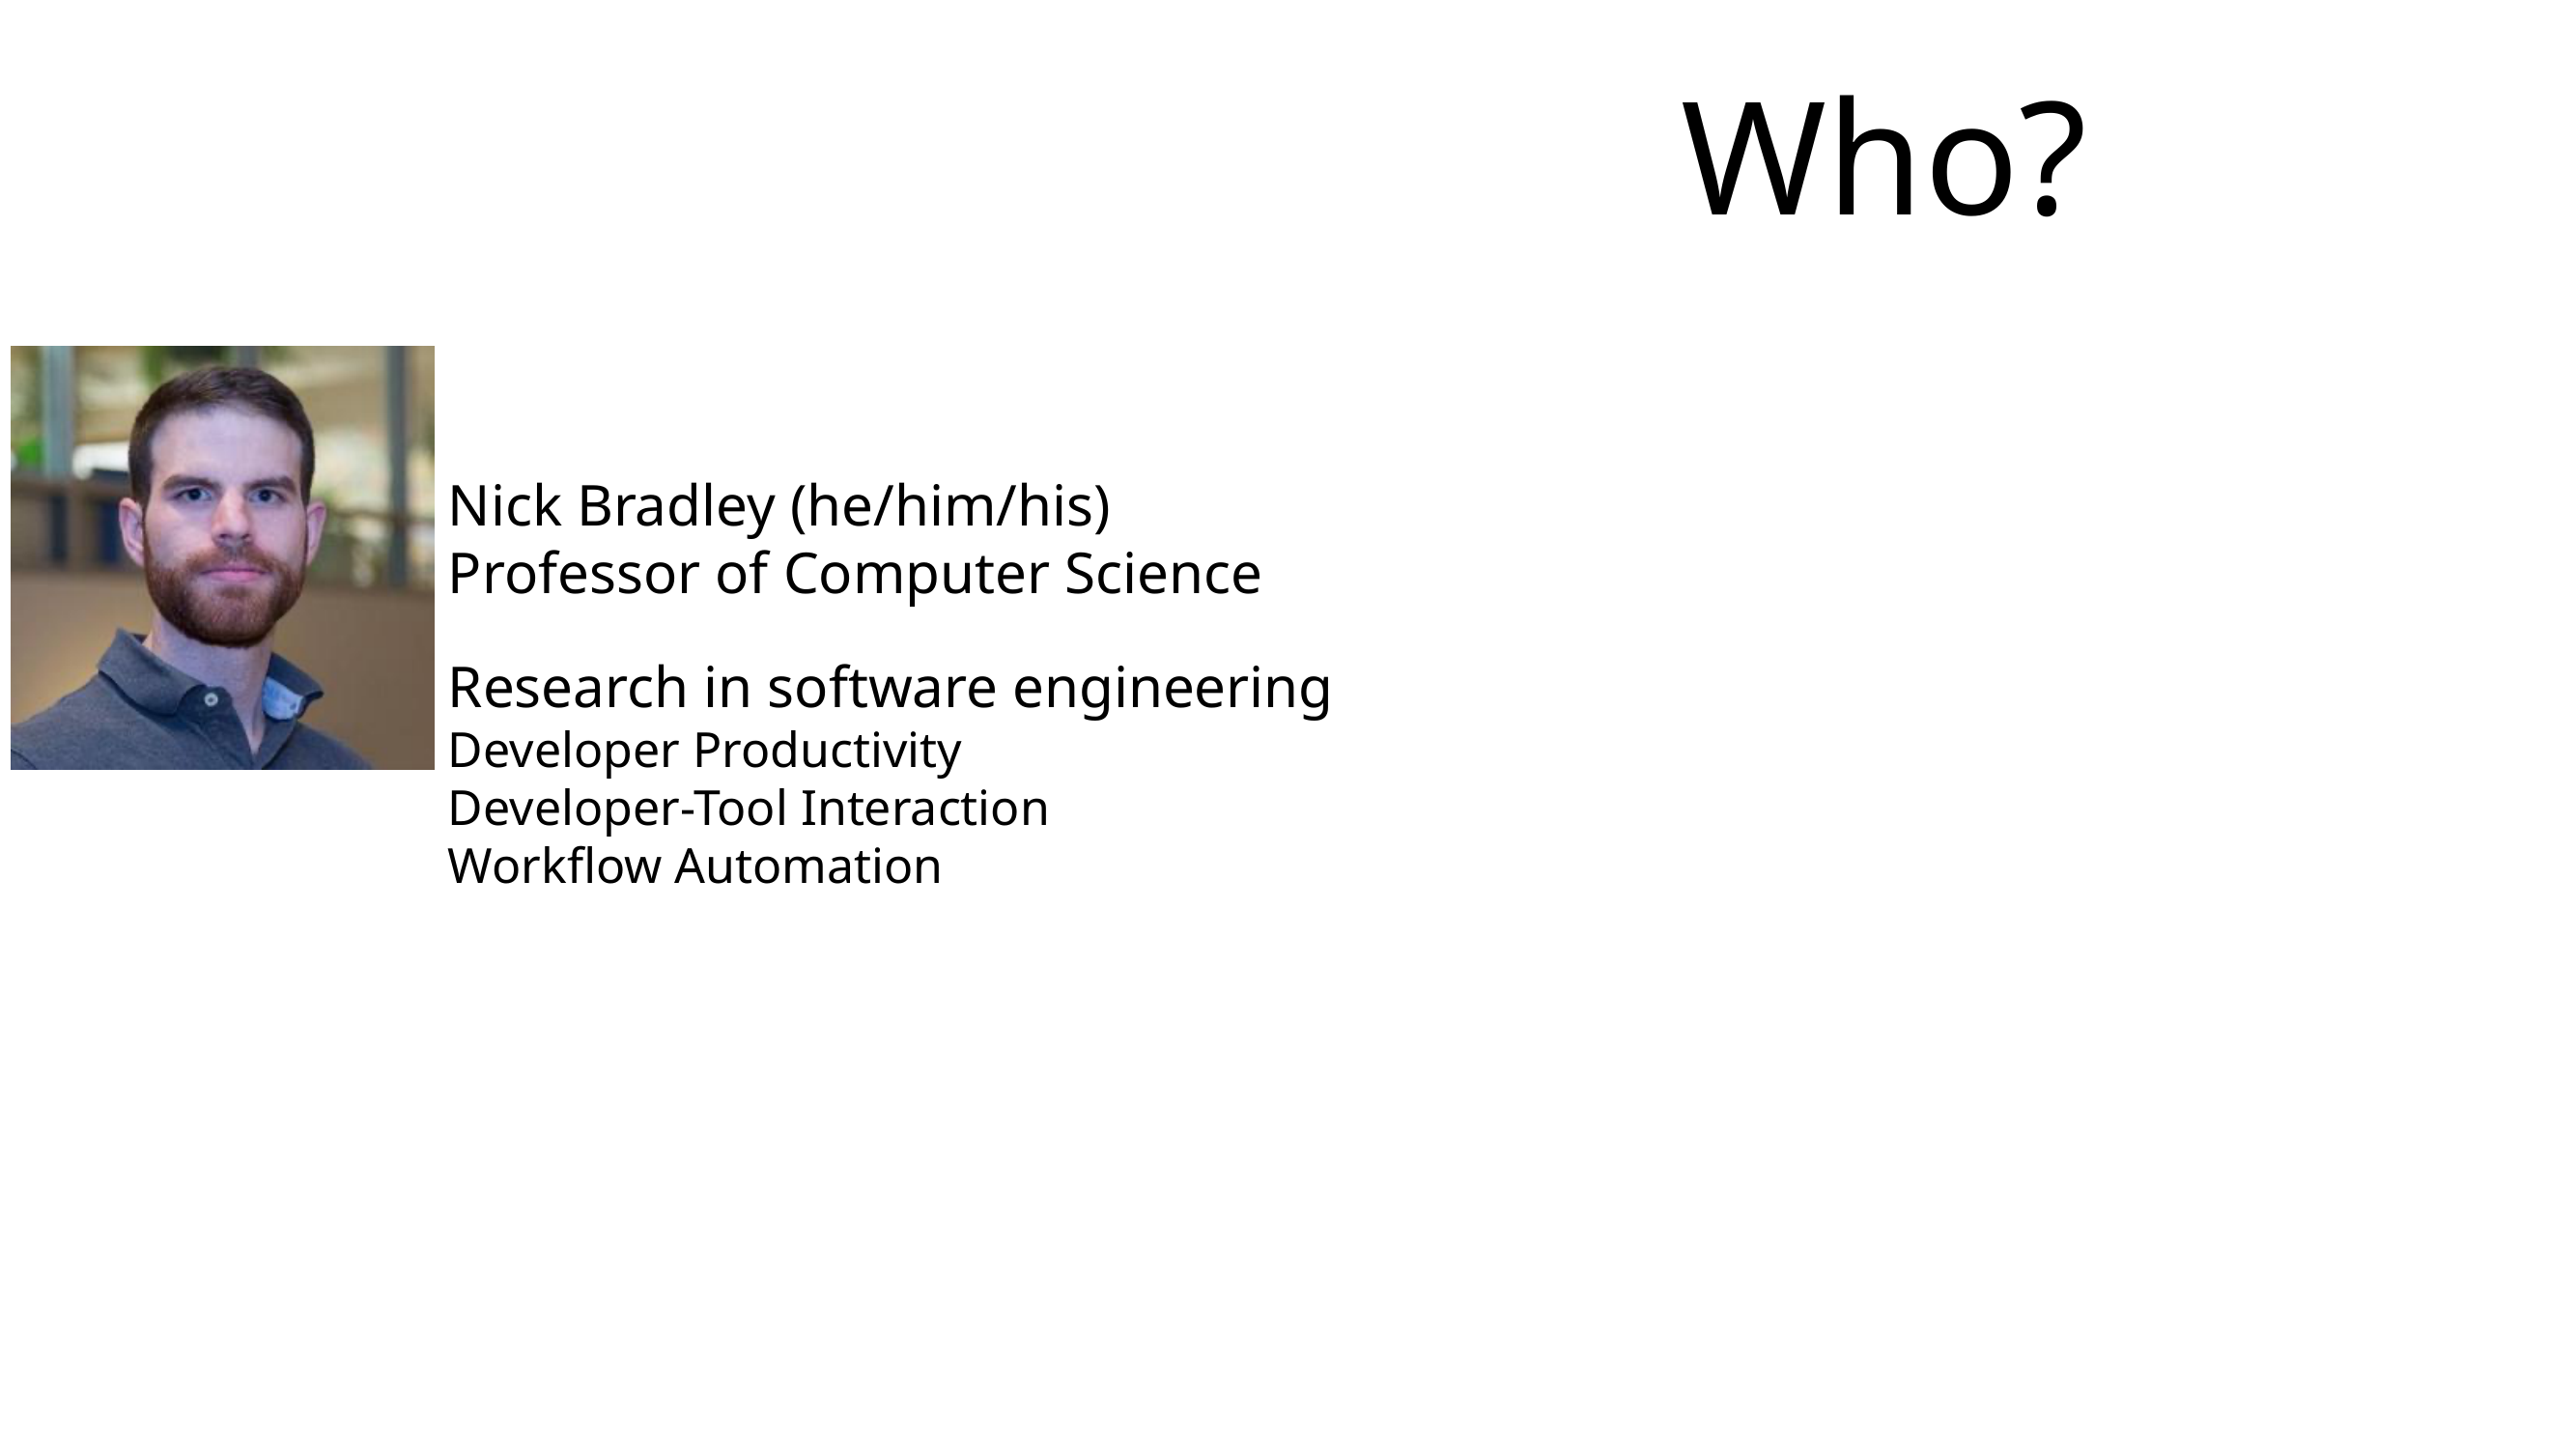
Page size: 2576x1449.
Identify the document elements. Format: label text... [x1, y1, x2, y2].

picture [11, 346, 435, 770]
text_box Who? [1673, 34, 2543, 271]
text_box Nick Bradley (he/him/his) Professor of Computer Science Research in software engineering Developer Productivity Developer-Tool Interaction Workflow Automation [397, 280, 2520, 1006]
